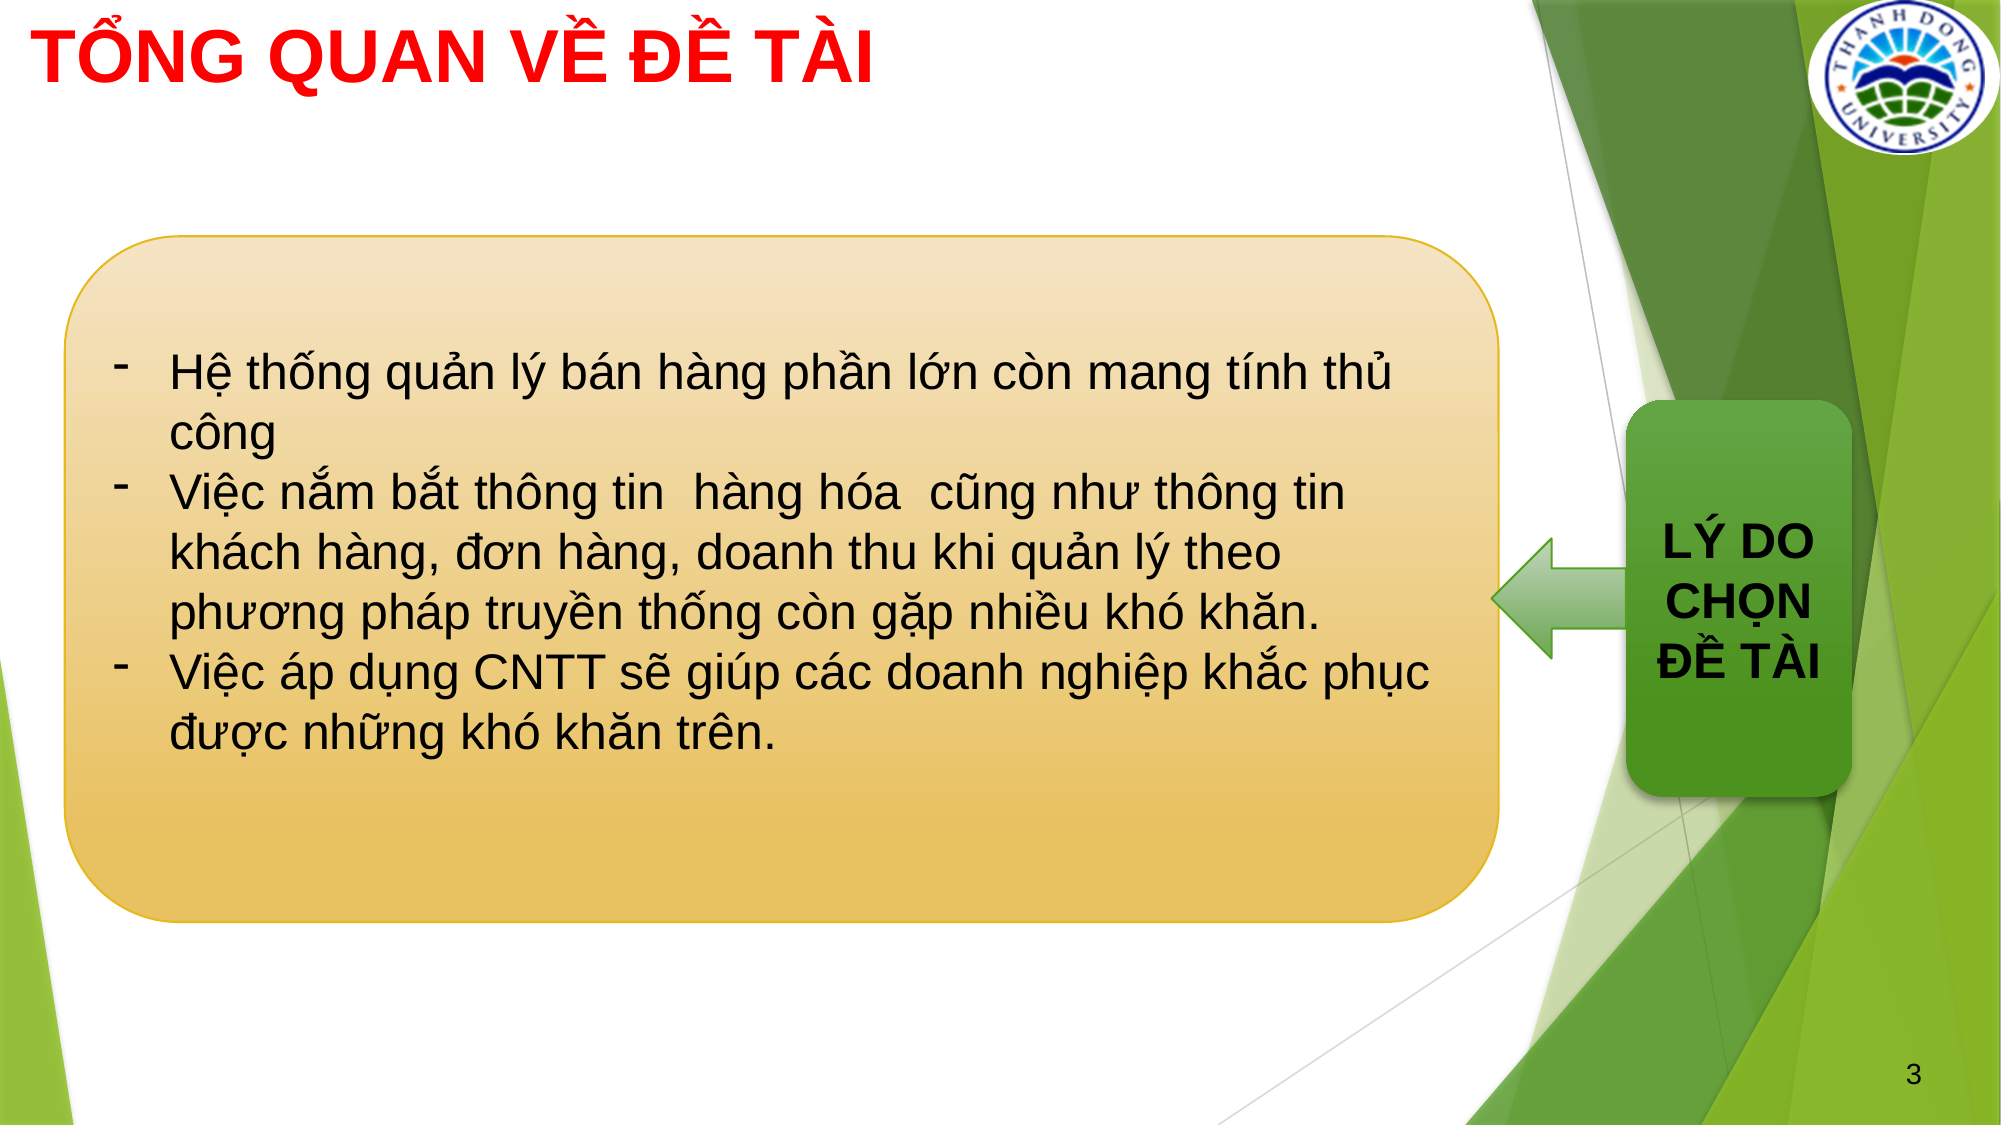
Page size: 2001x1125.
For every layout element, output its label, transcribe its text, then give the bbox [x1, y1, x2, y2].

picture [1808, 0, 2000, 155]
text_box Hệ thống quản lý bán hàng phần lớn còn mang tính thủ công Việc nắm bắt thông tin hàng hóa cũng như thông tin khách hàng, đơn hàng, doanh thu khi quản lý theo phương pháp truyền thống còn gặp nhiều khó khăn. Việc áp dụng CNTT sẽ giúp các doanh nghiệp khắc phục được những khó khăn trên. [63, 235, 1500, 924]
text_box [1490, 537, 1628, 660]
title TỔNG QUAN VỀ ĐỀ TÀI [15, 0, 1000, 141]
text_box LÝ DO CHỌN ĐỀ TÀI [1626, 399, 1853, 798]
slide_number 3 [1824, 1042, 1938, 1103]
